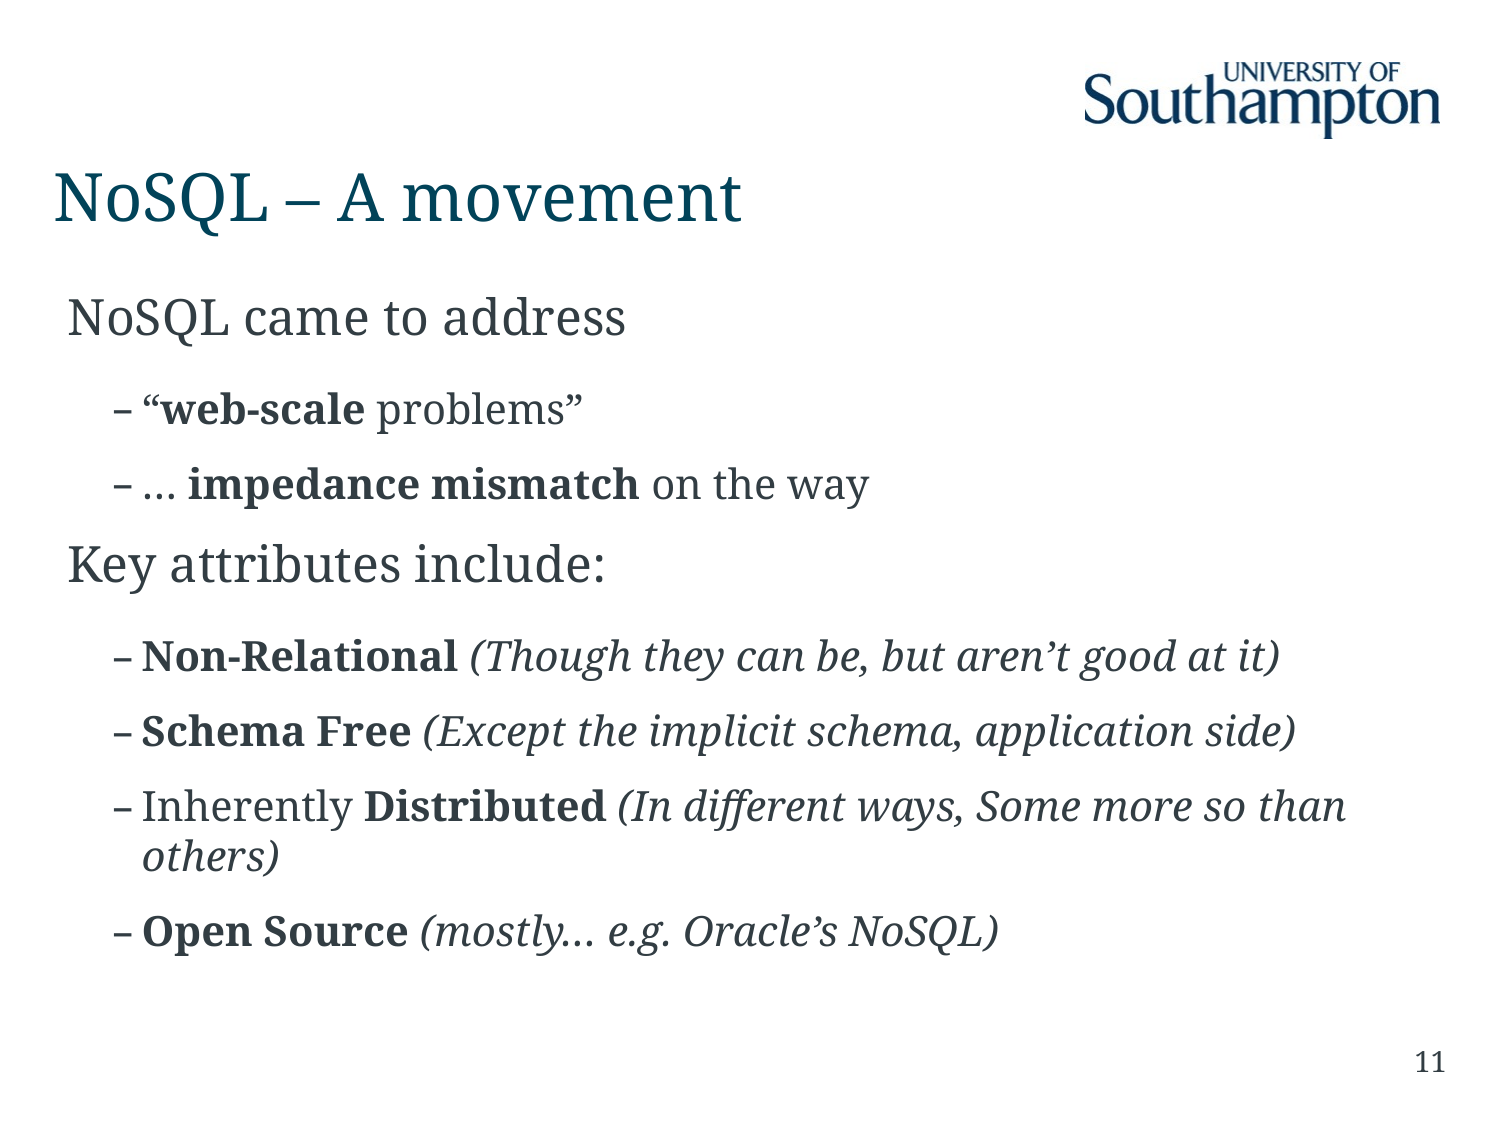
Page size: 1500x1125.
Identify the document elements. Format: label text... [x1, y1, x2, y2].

picture [1085, 62, 1440, 139]
list NoSQL came to address “web-scale problems” … impedance mismatch on the way Key attributes include: Non-Relational (Though they can be, but aren’t good at it) Schema Free (Except the implicit schema, application side) Inherently Distributed (In different ways, Some more so than others) Open Source (mostly… e.g. Oracle’s NoSQL) [52, 277, 1448, 1011]
title NoSQL – A movement [52, 147, 1448, 255]
slide_number 11 [1159, 1035, 1448, 1088]
